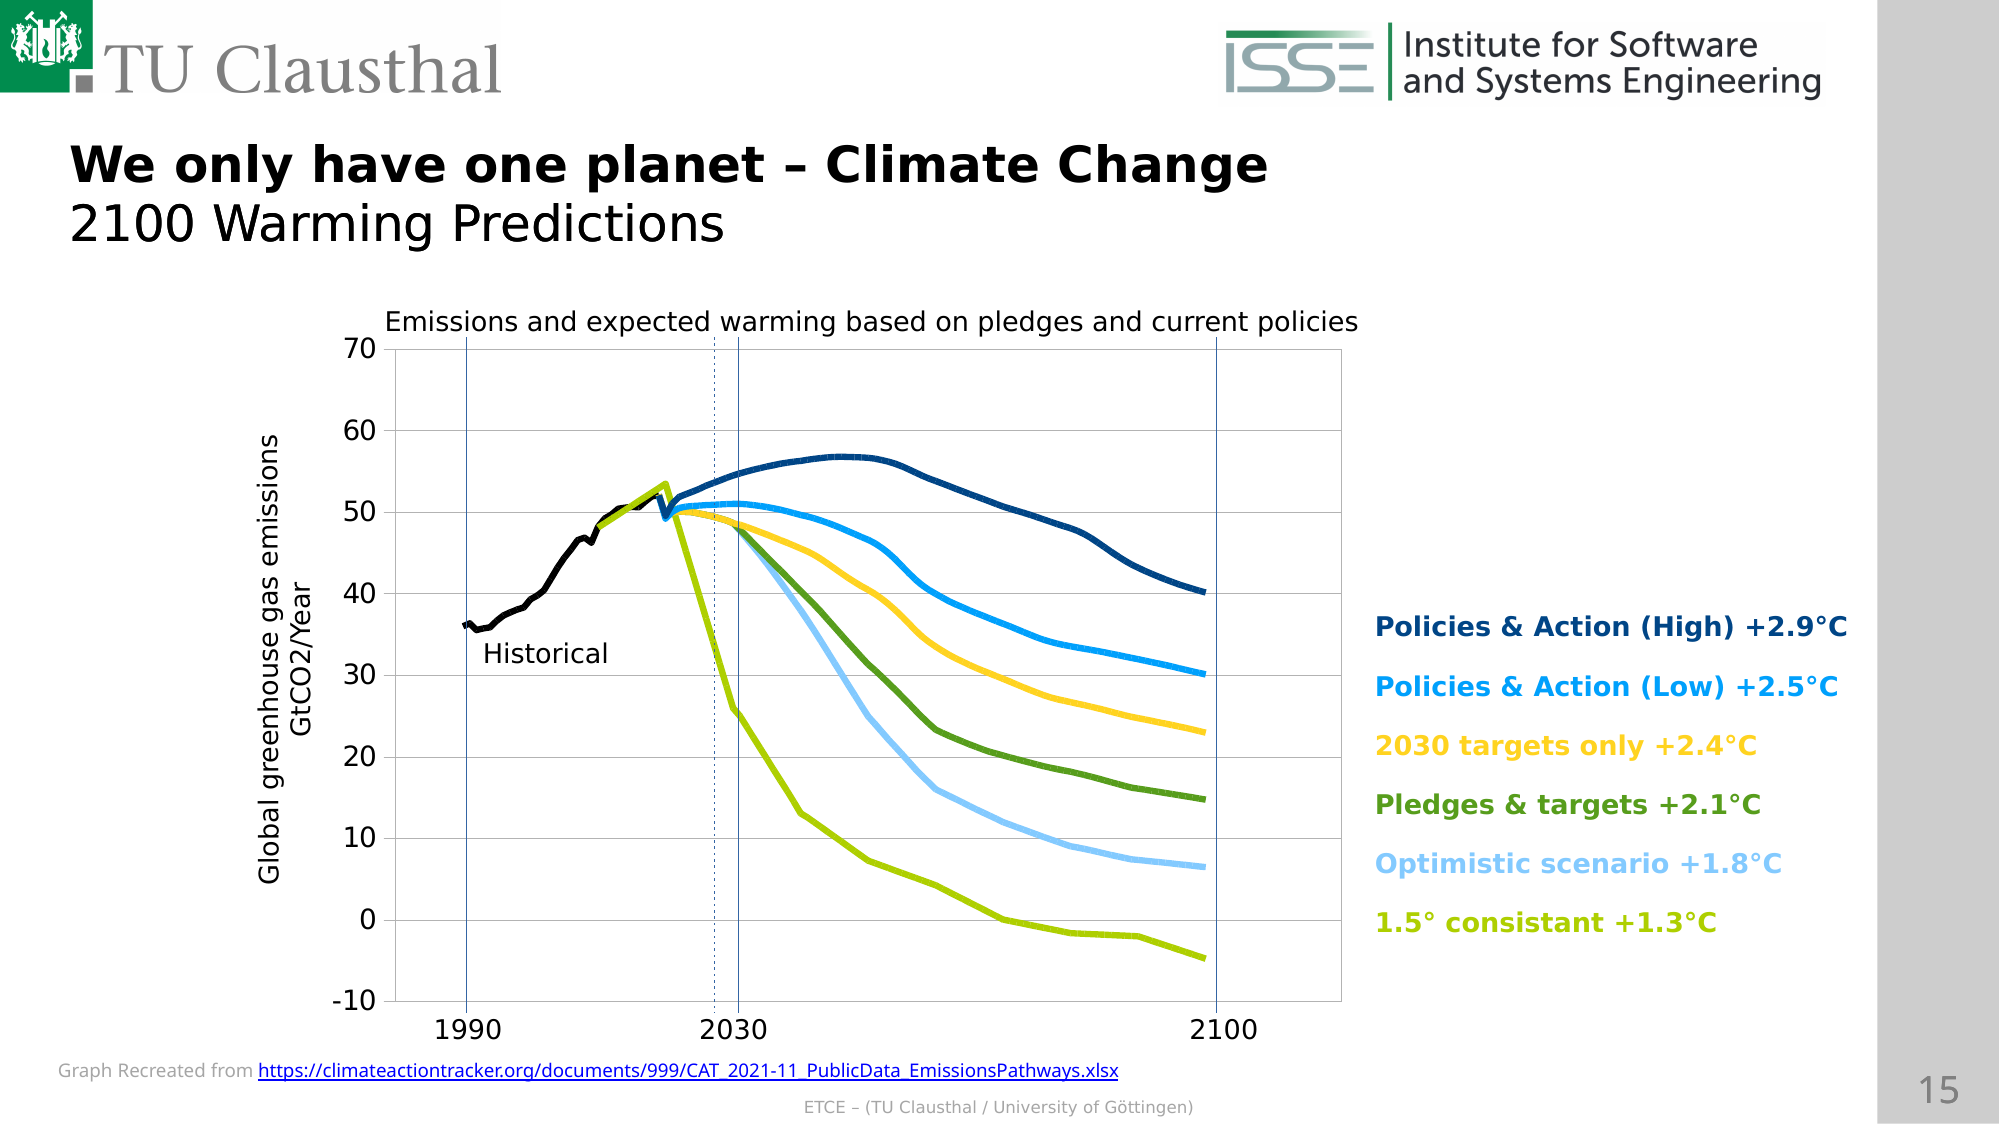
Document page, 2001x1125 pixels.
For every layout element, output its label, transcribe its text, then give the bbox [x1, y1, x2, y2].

text_box 2030 [658, 1032, 809, 1087]
text_box Graph Recreated from https://climateactiontracker.org/documents/999/CAT_2021-11_PublicData_EmissionsPathways.xlsx [43, 1051, 1350, 1092]
picture [0, 0, 501, 93]
text_box Global greenhouse gas emissions GtCO2/Year [241, 360, 326, 959]
text_box Policies & Action (Low) +2.5°C [1360, 661, 1950, 706]
picture [1218, 22, 1826, 107]
text_box We only have one planet – Climate Change [55, 125, 1818, 184]
text_box 2030 targets only +2.4°C [1360, 720, 1950, 765]
text_box Policies & Action (High) +2.9°C [1360, 602, 1950, 647]
text_box Emissions and expected warming based on pledges and current policies [0, 296, 1753, 378]
text_box Optimistic scenario +1.8°C [1360, 838, 1950, 883]
text_box 2100 Warming Predictions [55, 184, 1818, 266]
text_box Pledges & targets +2.1°C [1360, 779, 1950, 824]
text_box 2100 [1149, 1032, 1299, 1087]
picture [331, 333, 1350, 1024]
text_box 1.5° consistant +1.3°C [1360, 897, 1950, 942]
text_box 1990 [393, 1032, 543, 1087]
